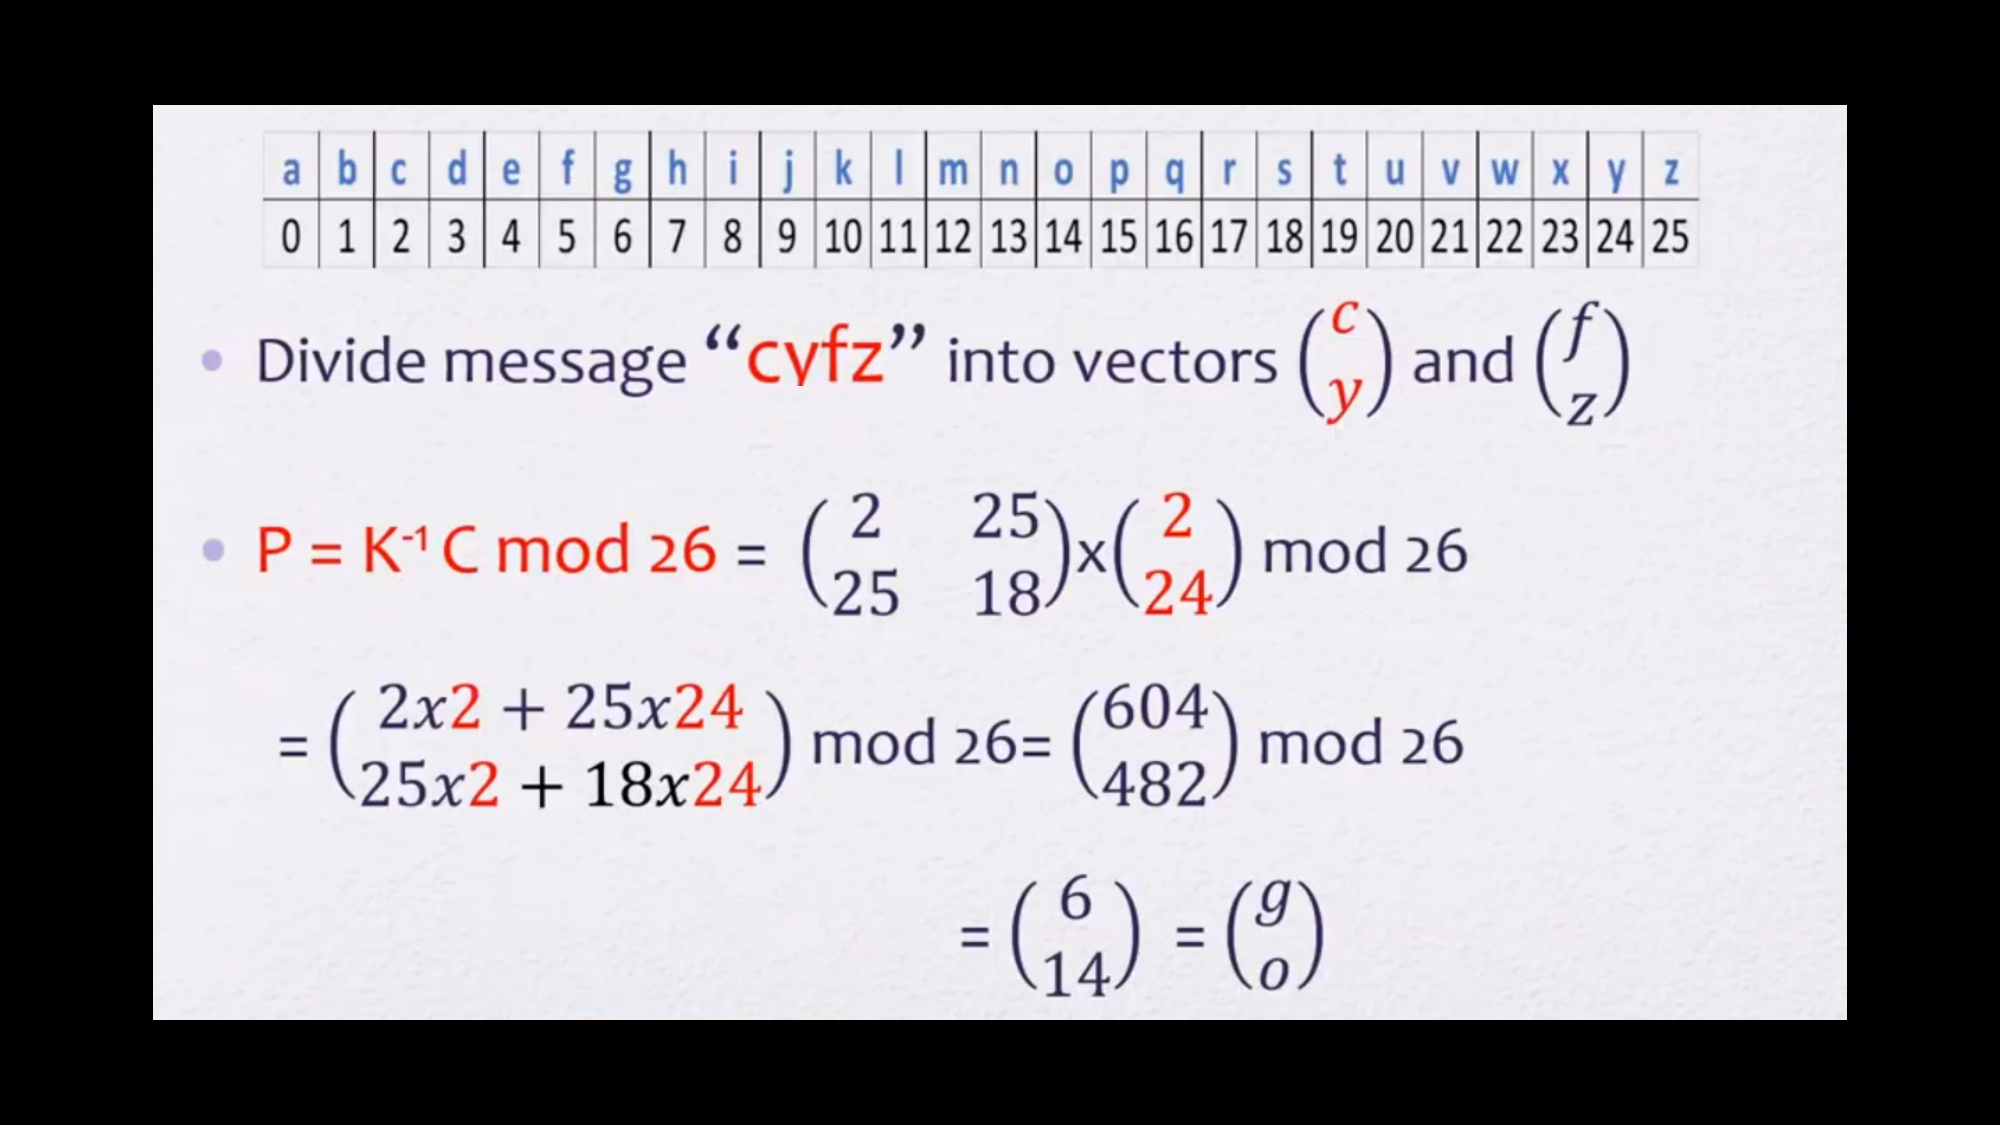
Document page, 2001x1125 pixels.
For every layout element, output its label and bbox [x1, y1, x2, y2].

picture [153, 104, 1847, 1020]
